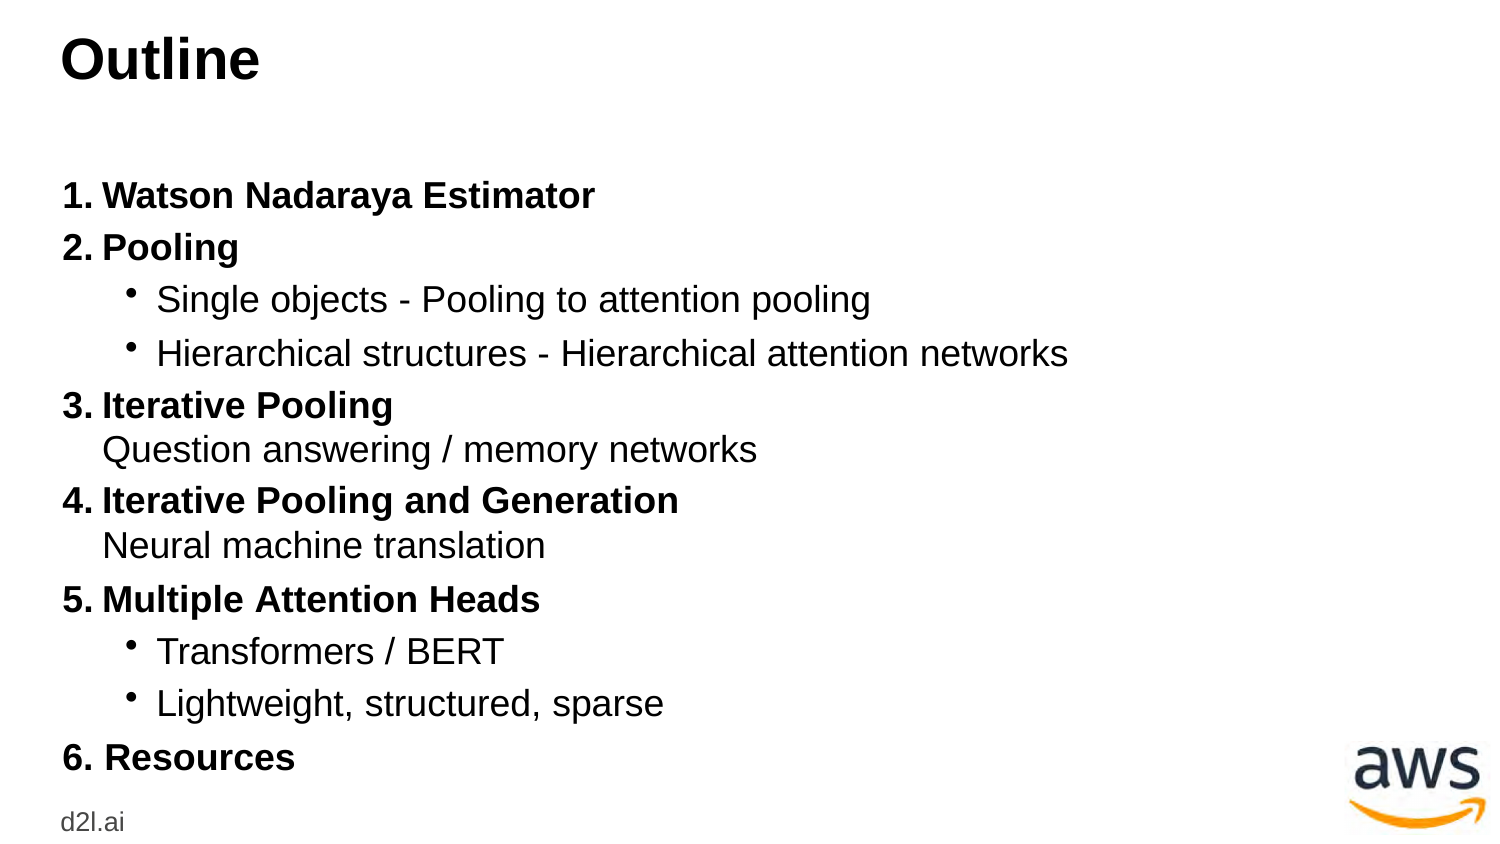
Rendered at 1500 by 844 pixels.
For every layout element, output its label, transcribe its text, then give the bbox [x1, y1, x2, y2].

text_box Watson Nadaraya Estimator Pooling Single objects - Pooling to attention pooling Hierarchical structures - Hierarchical attention networks Iterative Pooling Question answering / memory networks Iterative Pooling and Generation Neural machine translation Multiple Attention Heads Transformers / BERT Lightweight, structured, sparse [60, 161, 1077, 724]
text_box 6. Resources d2l.ai [58, 734, 296, 837]
title Outline [58, 18, 264, 162]
picture [1344, 741, 1491, 835]
